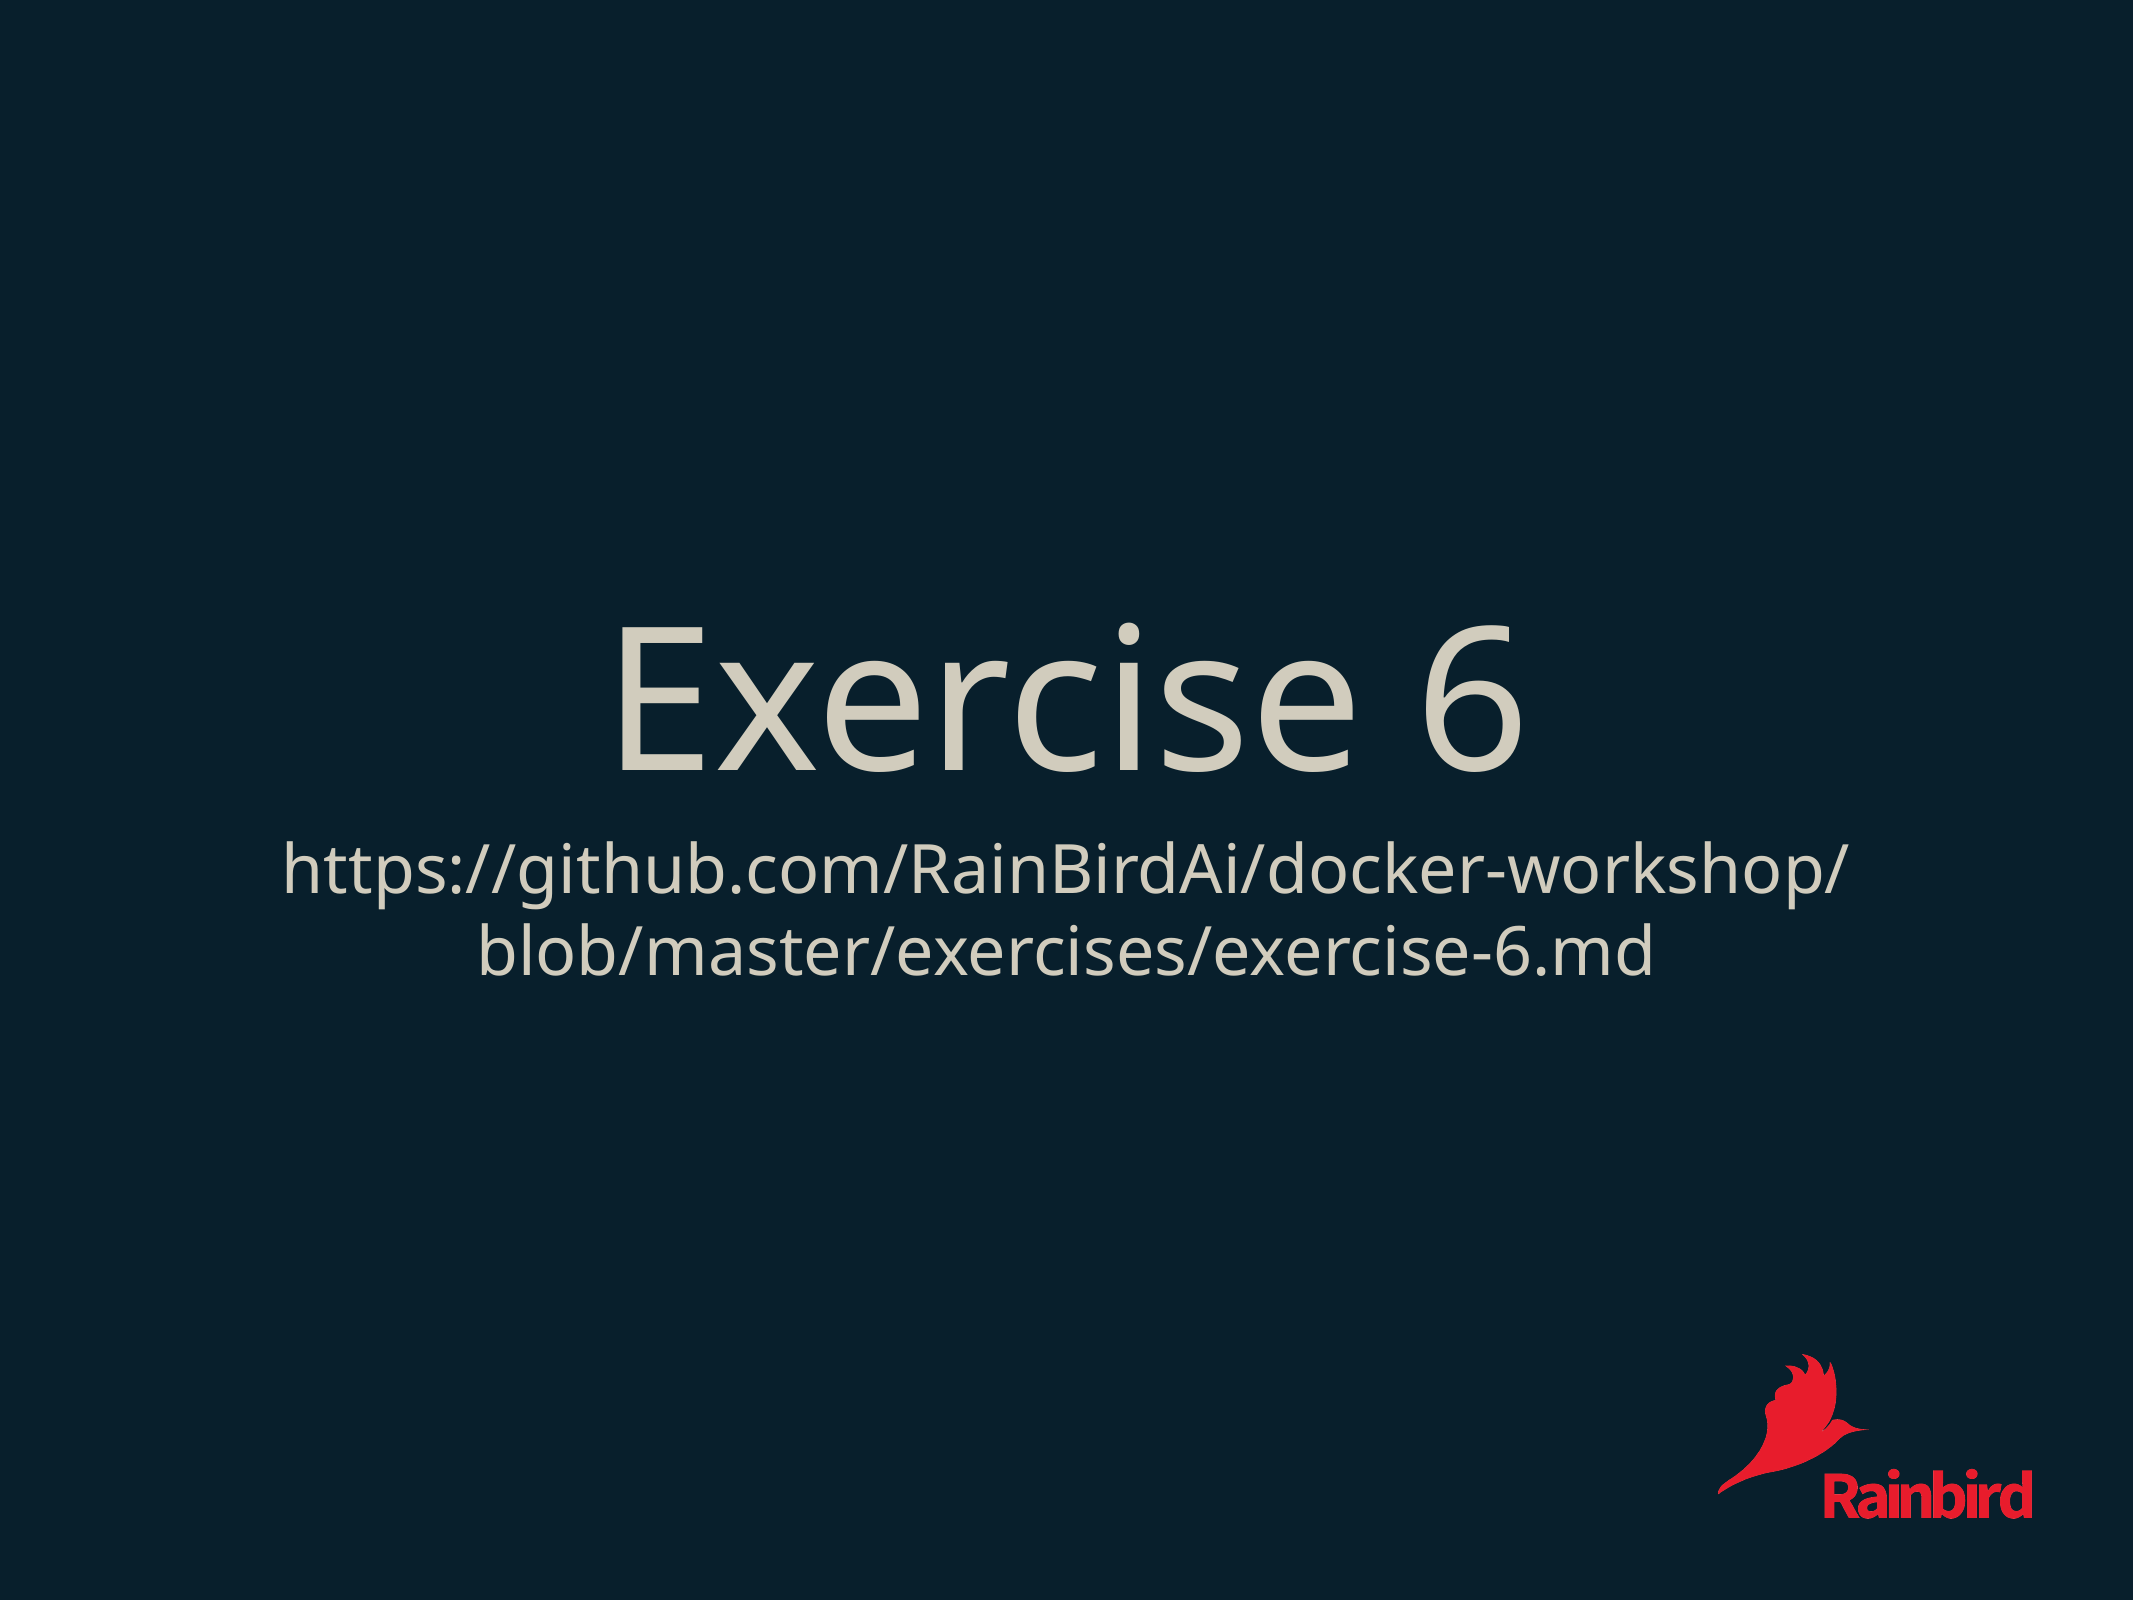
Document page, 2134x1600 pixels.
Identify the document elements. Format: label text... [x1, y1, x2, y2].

title Exercise 6 [207, 268, 1926, 811]
picture [1718, 1354, 2032, 1519]
list https://github.com/RainBirdAi/docker-workshop/blob/master/exercises/exercise-6.md [207, 824, 1926, 1011]
